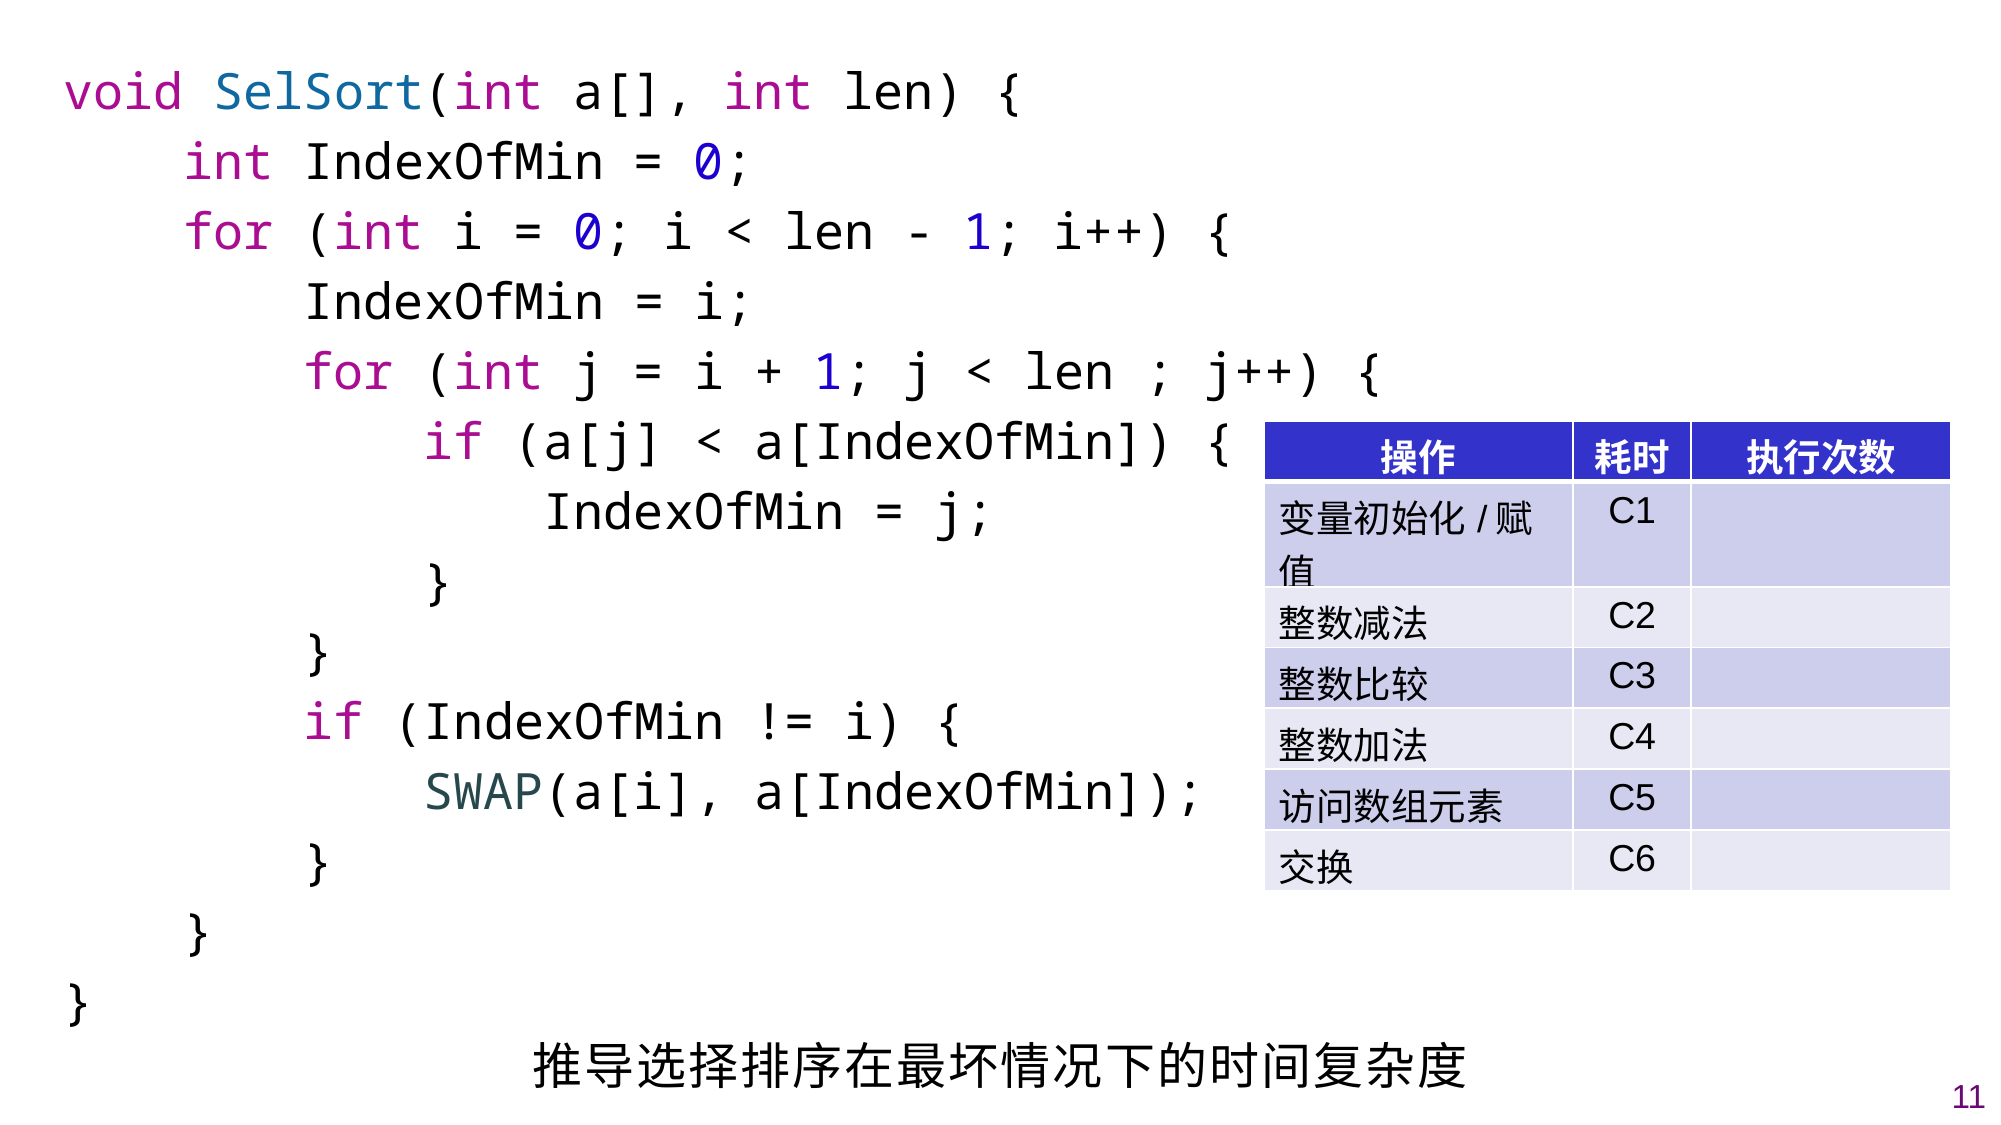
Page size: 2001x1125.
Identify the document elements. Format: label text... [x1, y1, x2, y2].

table_header 执行次数 [1692, 422, 1950, 479]
slide_number 11 [1918, 1065, 2000, 1125]
text_box void SelSort(int a[], int len) { int IndexOfMin = 0; for (int i = 0; i < len - 1; i++) { IndexOfMin = i; for (int j = i + 1; j < len ; j++) { if (a[j] < a[IndexOfMin]) { IndexOfMin = j; } } if (IndexOfMin != i) { SWAP(a[i], a[IndexOfMin]); } } } [47, 50, 1421, 1039]
table_cell C1 [1574, 484, 1690, 586]
table_cell [1692, 484, 1950, 586]
table_cell C2 [1574, 588, 1690, 647]
table_cell 整数比较 [1265, 648, 1572, 707]
table_cell [1692, 831, 1950, 890]
table_cell 整数加法 [1265, 709, 1572, 768]
text_box 推导选择排序在最坏情况下的时间复杂度 [515, 1025, 1484, 1104]
table_cell [1692, 709, 1950, 768]
table_cell C4 [1574, 709, 1690, 768]
table_cell 交换 [1265, 831, 1572, 890]
table_cell [1692, 770, 1950, 829]
table_cell [1692, 588, 1950, 647]
table_cell C6 [1574, 831, 1690, 890]
table_cell 整数减法 [1265, 588, 1572, 647]
table_cell C5 [1574, 770, 1690, 829]
table_header 耗时 [1574, 422, 1690, 479]
table_cell [1692, 648, 1950, 707]
table_header 操作 [1265, 422, 1572, 479]
table_cell 访问数组元素 [1265, 770, 1572, 829]
table_cell 变量初始化/赋值 [1265, 484, 1572, 586]
table_cell C3 [1574, 648, 1690, 707]
